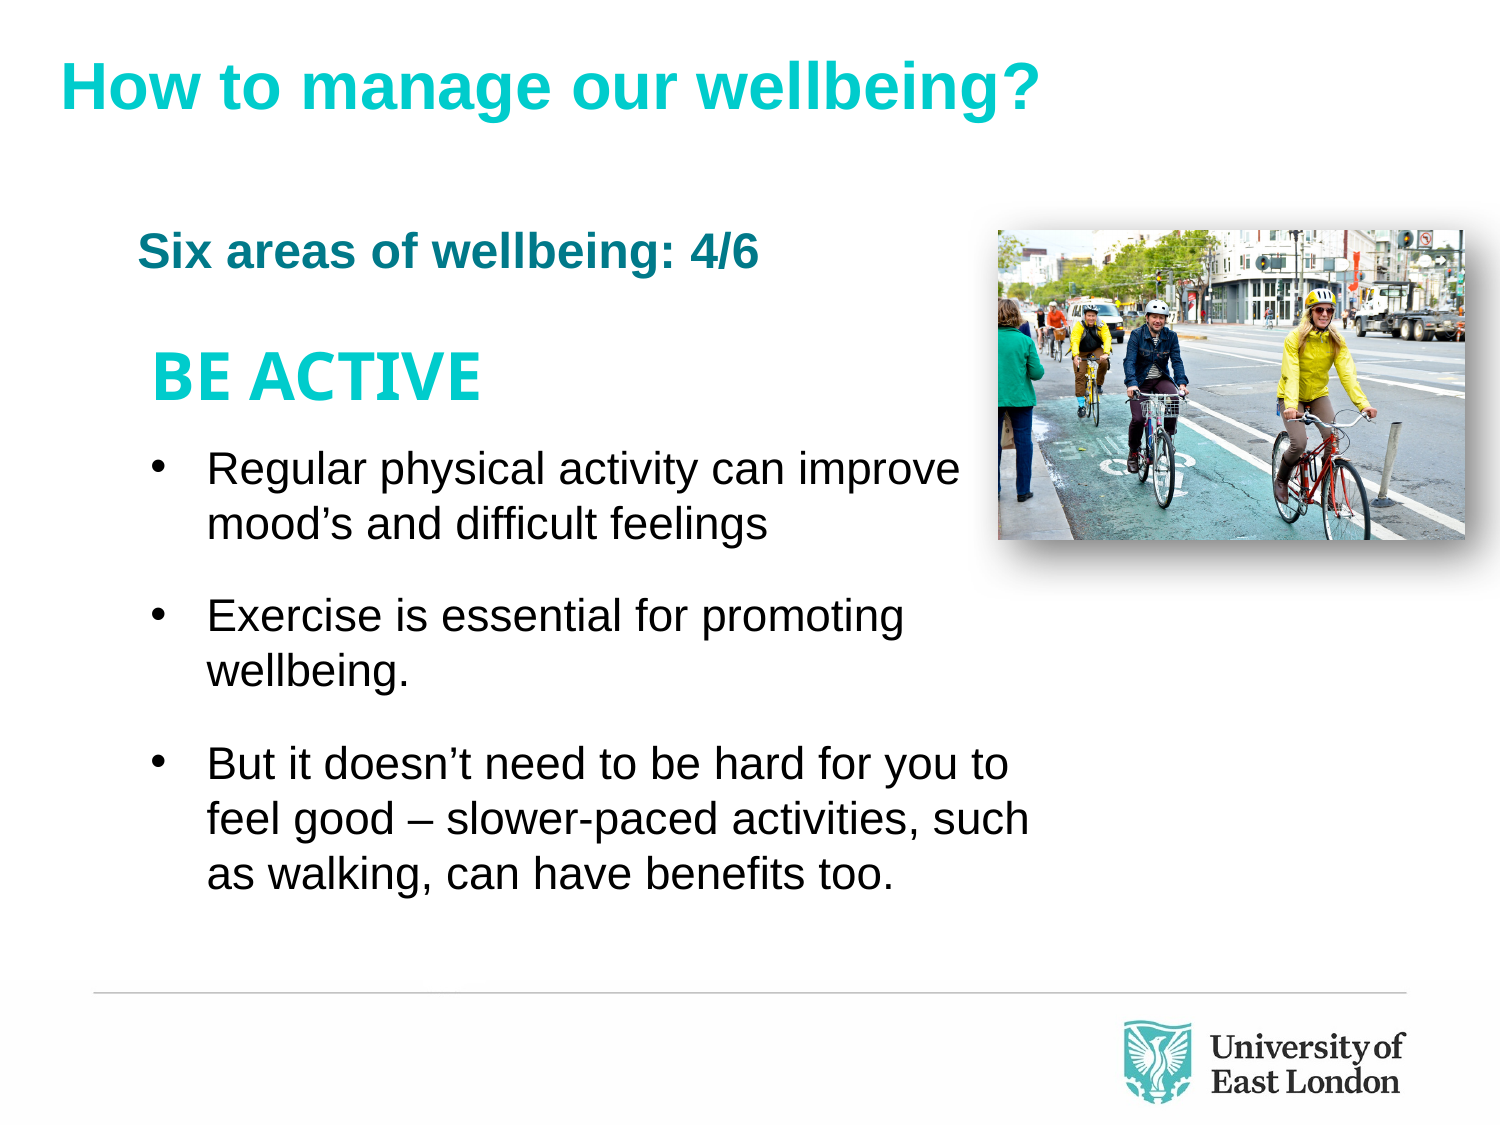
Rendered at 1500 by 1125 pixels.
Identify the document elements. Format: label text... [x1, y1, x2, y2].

text_box Six areas of wellbeing: 4/6 [122, 211, 776, 287]
picture [0, 980, 1500, 1125]
text_box How to manage our wellbeing? [45, 0, 1205, 177]
text_box BE ACTIVE Regular physical activity can improve mood’s and difficult feelings Exercise is essential for promoting wellbeing. But it doesn’t need to be hard for you to feel good – slower-paced activities, such as walking, can have benefits too. [135, 326, 1069, 906]
picture [997, 230, 1465, 541]
